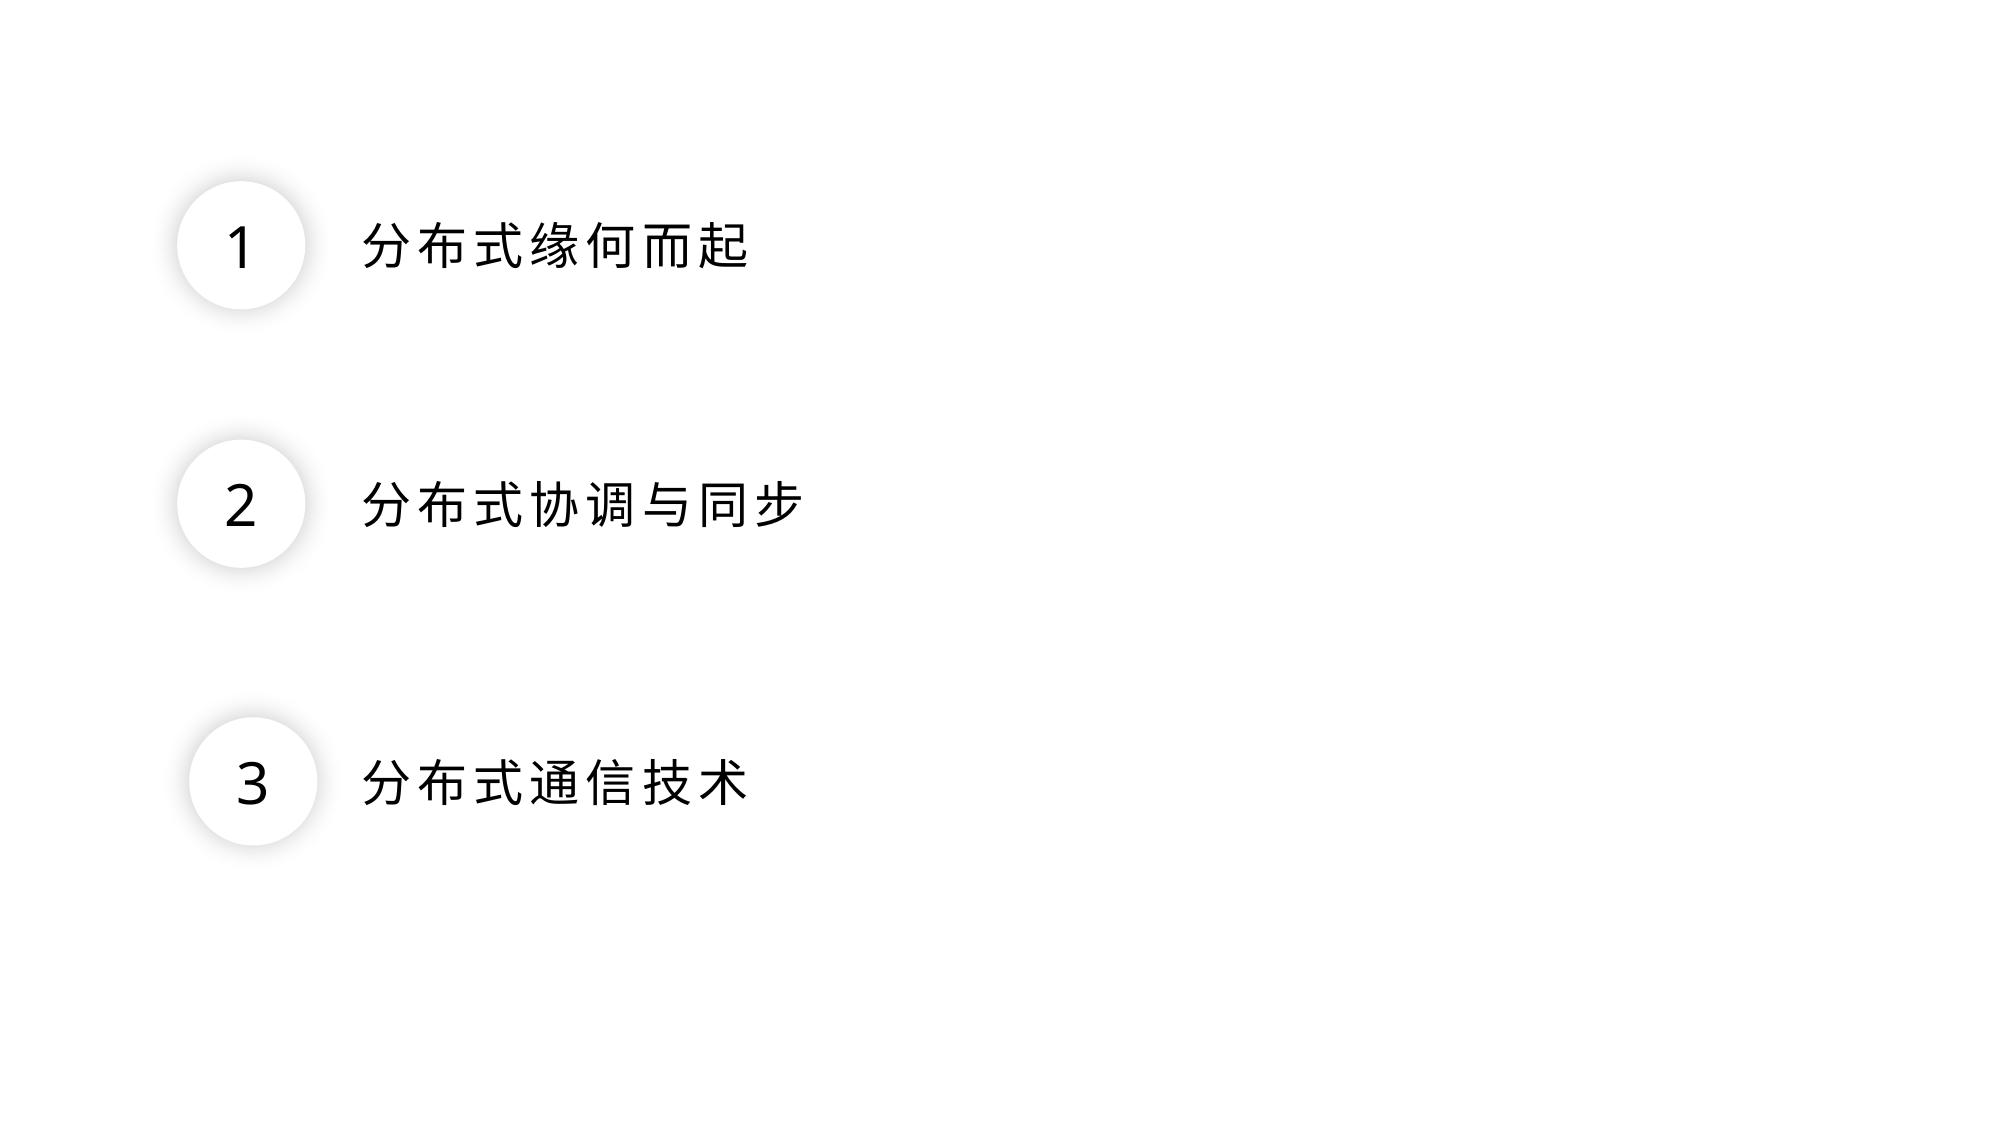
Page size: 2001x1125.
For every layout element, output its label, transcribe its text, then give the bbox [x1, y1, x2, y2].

text_box 分布式通信技术 [346, 743, 1573, 819]
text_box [164, 439, 318, 568]
text_box 分布式协调与同步 [346, 466, 1573, 541]
text_box 分布式缘何而起 [346, 207, 1573, 283]
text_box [164, 181, 318, 310]
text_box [177, 717, 330, 846]
